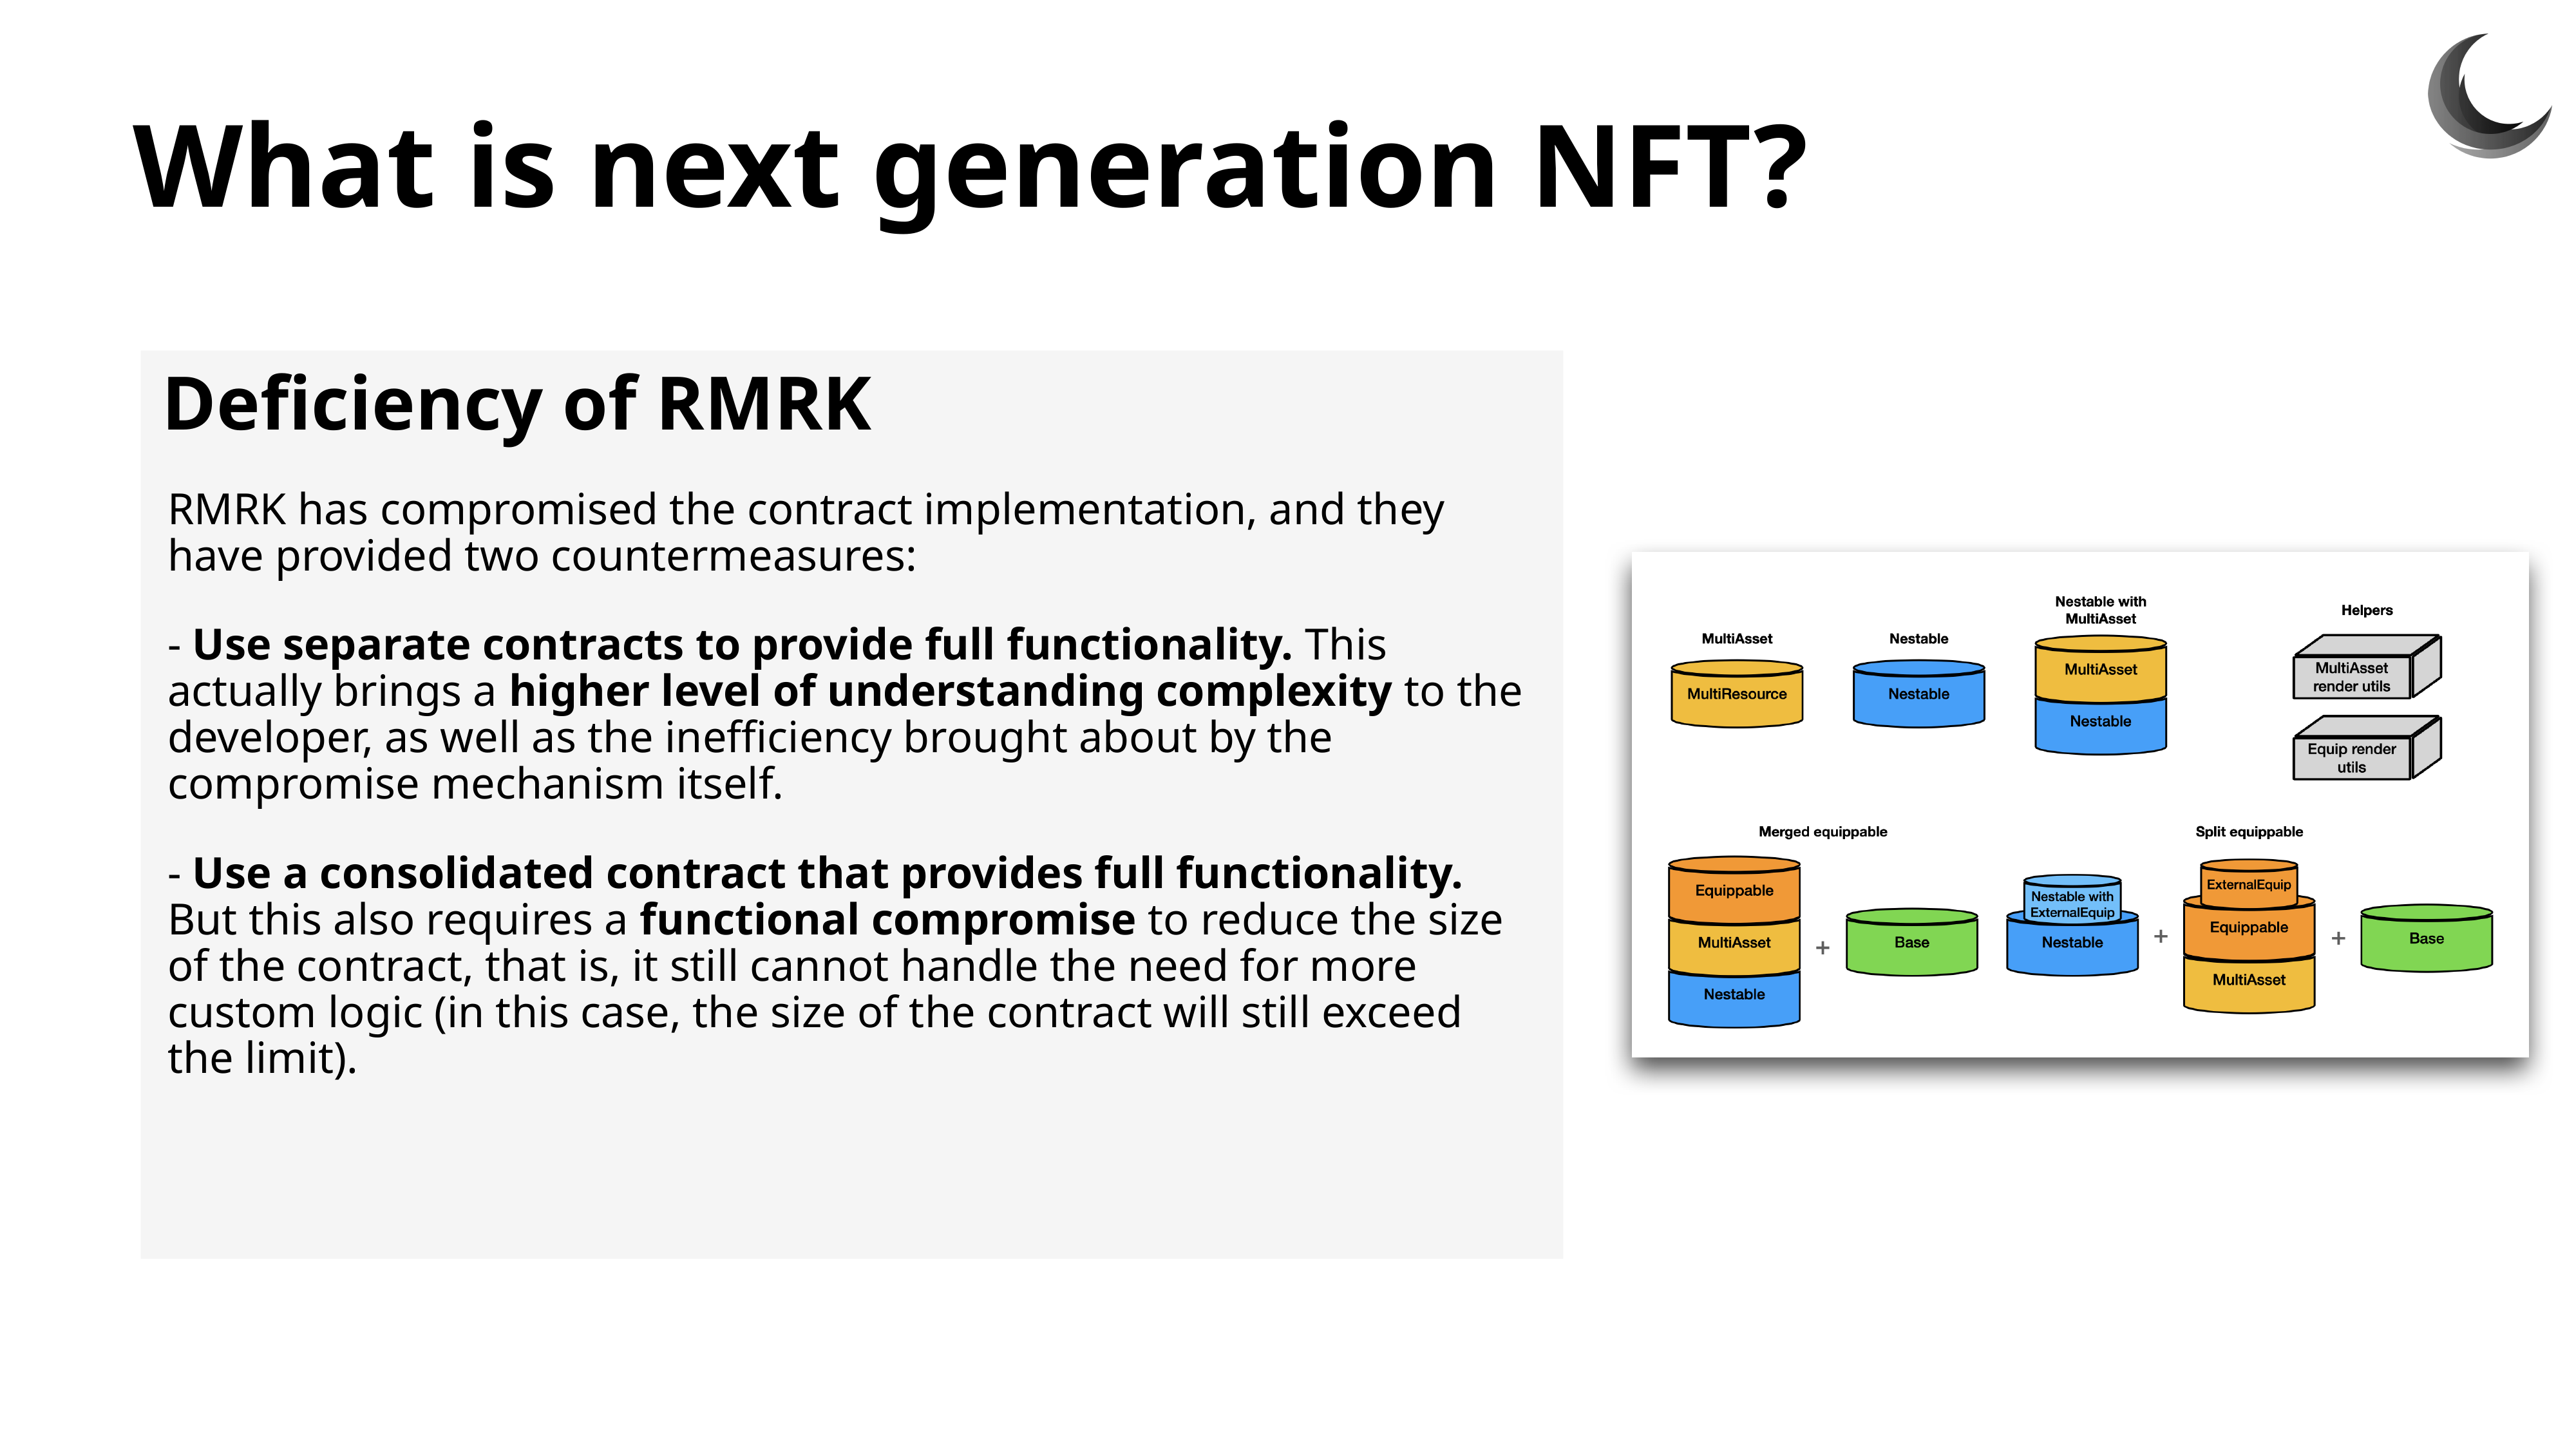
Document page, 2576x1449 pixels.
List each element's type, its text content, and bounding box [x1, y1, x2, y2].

text_box Deficiency of RMRK RMRK has compromised the contract implementation, and they have provided two countermeasures: - Use separate contracts to provide full functionality. This actually brings a higher level of understanding complexity to the developer, as well as the inefficiency brought about by the compromise mechanism itself. - Use a consolidated contract that provides full functionality. But this also requires a functional compromise to reduce the size of the contract, that is, it still cannot handle the need for more custom logic (in this case, the size of the contract will still exceed the limit). [140, 350, 1564, 1259]
picture [2414, 21, 2566, 171]
title What is next generation NFT? [127, 114, 2449, 266]
picture [1631, 552, 2529, 1057]
